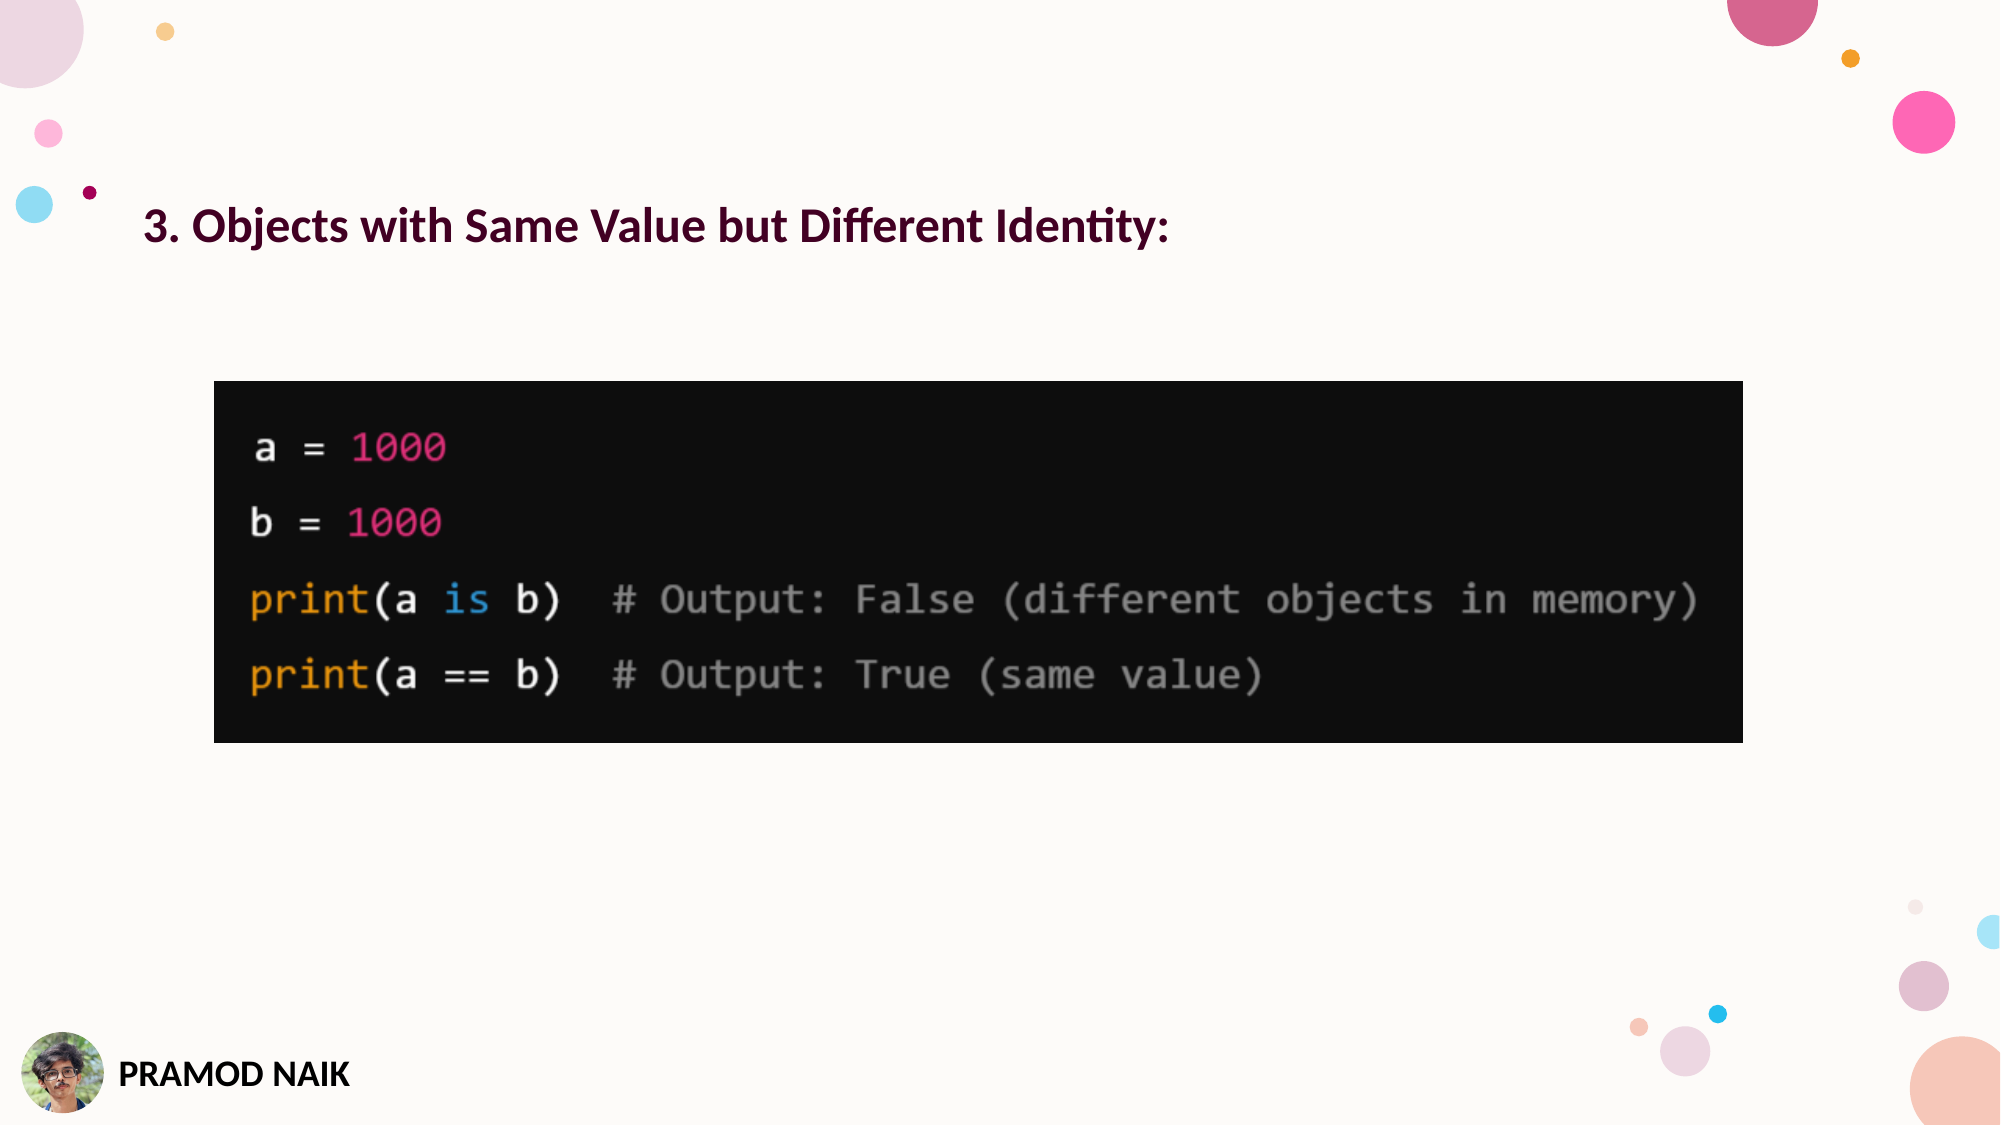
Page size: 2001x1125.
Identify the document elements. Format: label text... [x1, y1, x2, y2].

picture [21, 1031, 104, 1114]
list 3. Objects with Same Value but Different Identity: [127, 110, 1877, 1014]
picture [214, 381, 1743, 743]
